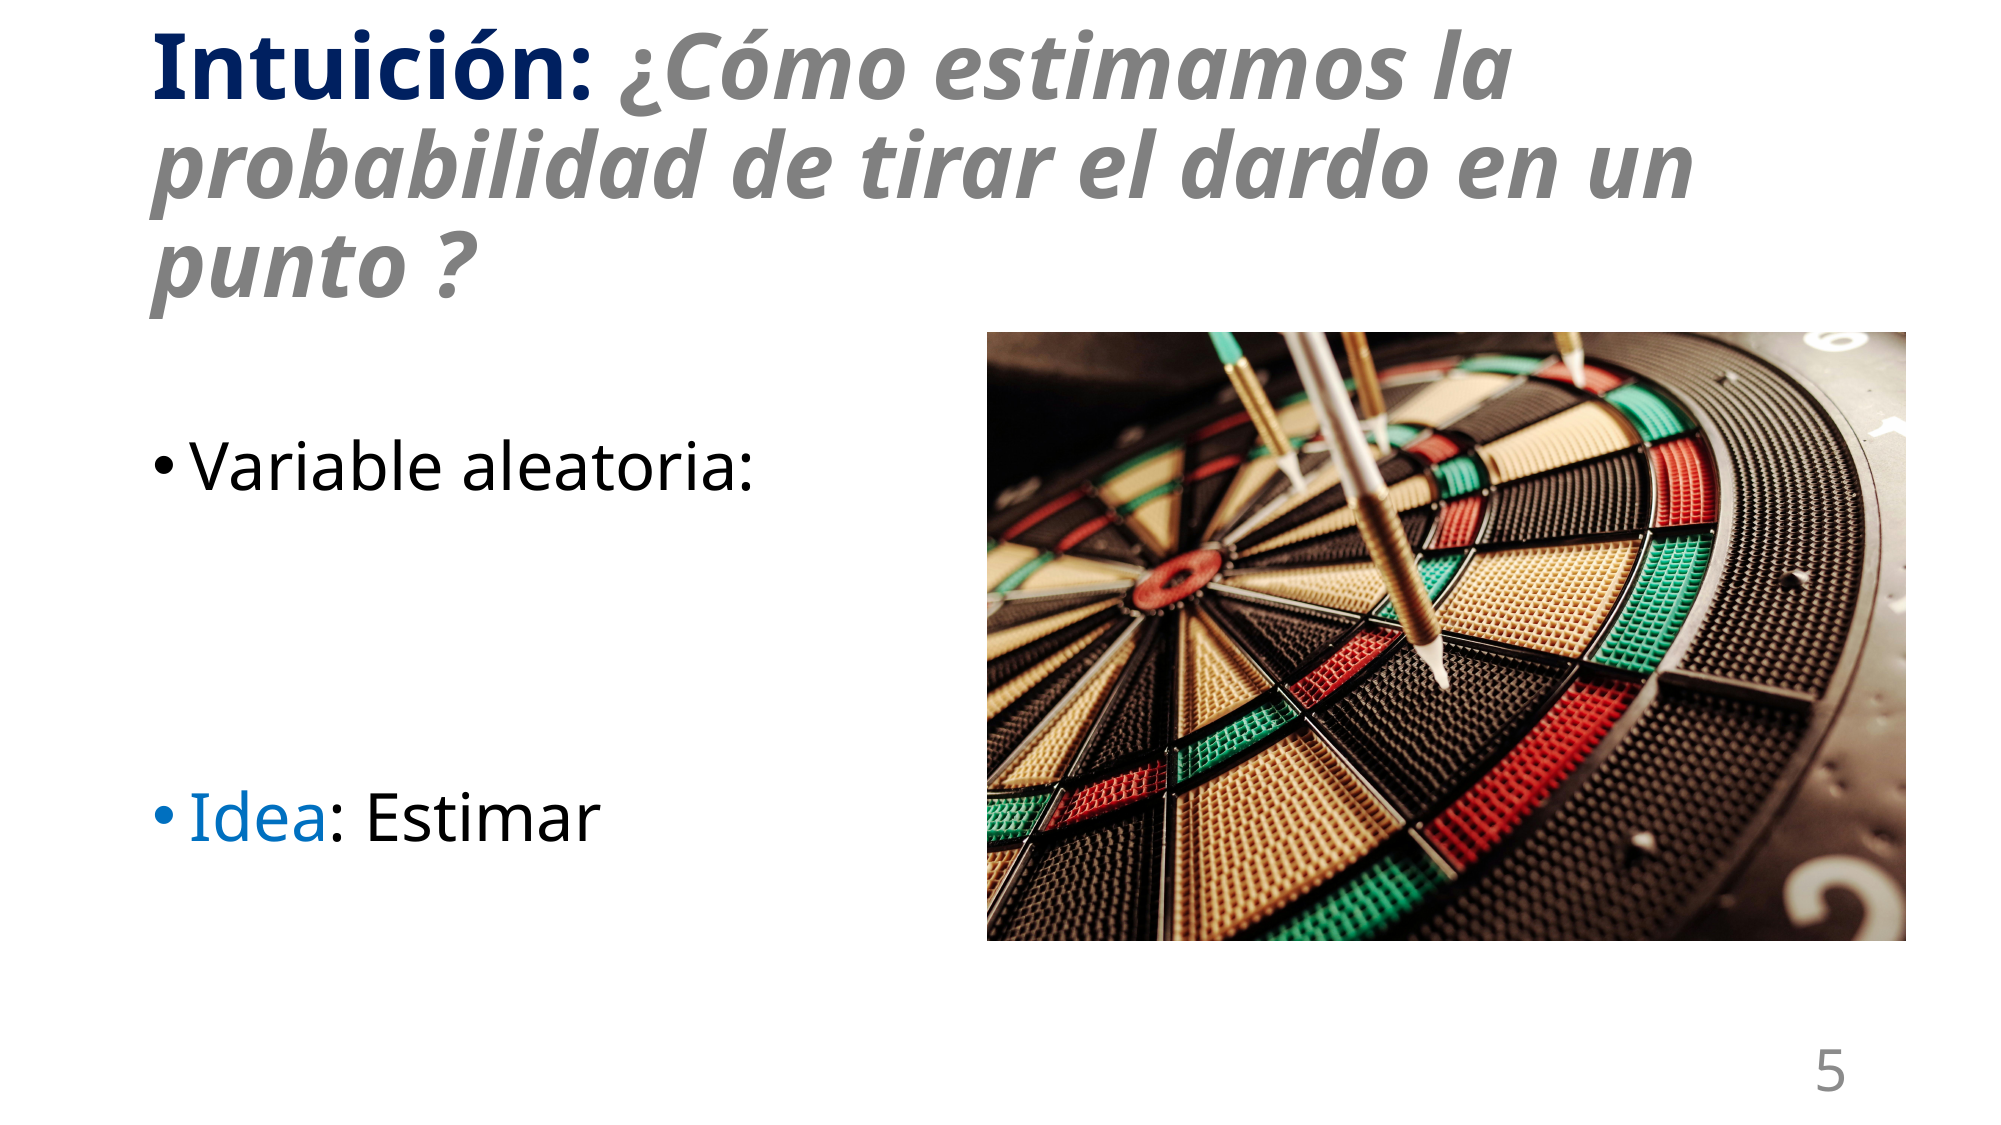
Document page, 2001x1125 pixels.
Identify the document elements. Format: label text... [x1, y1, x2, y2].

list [987, 332, 1906, 941]
slide_number 5 [1412, 1042, 1863, 1103]
